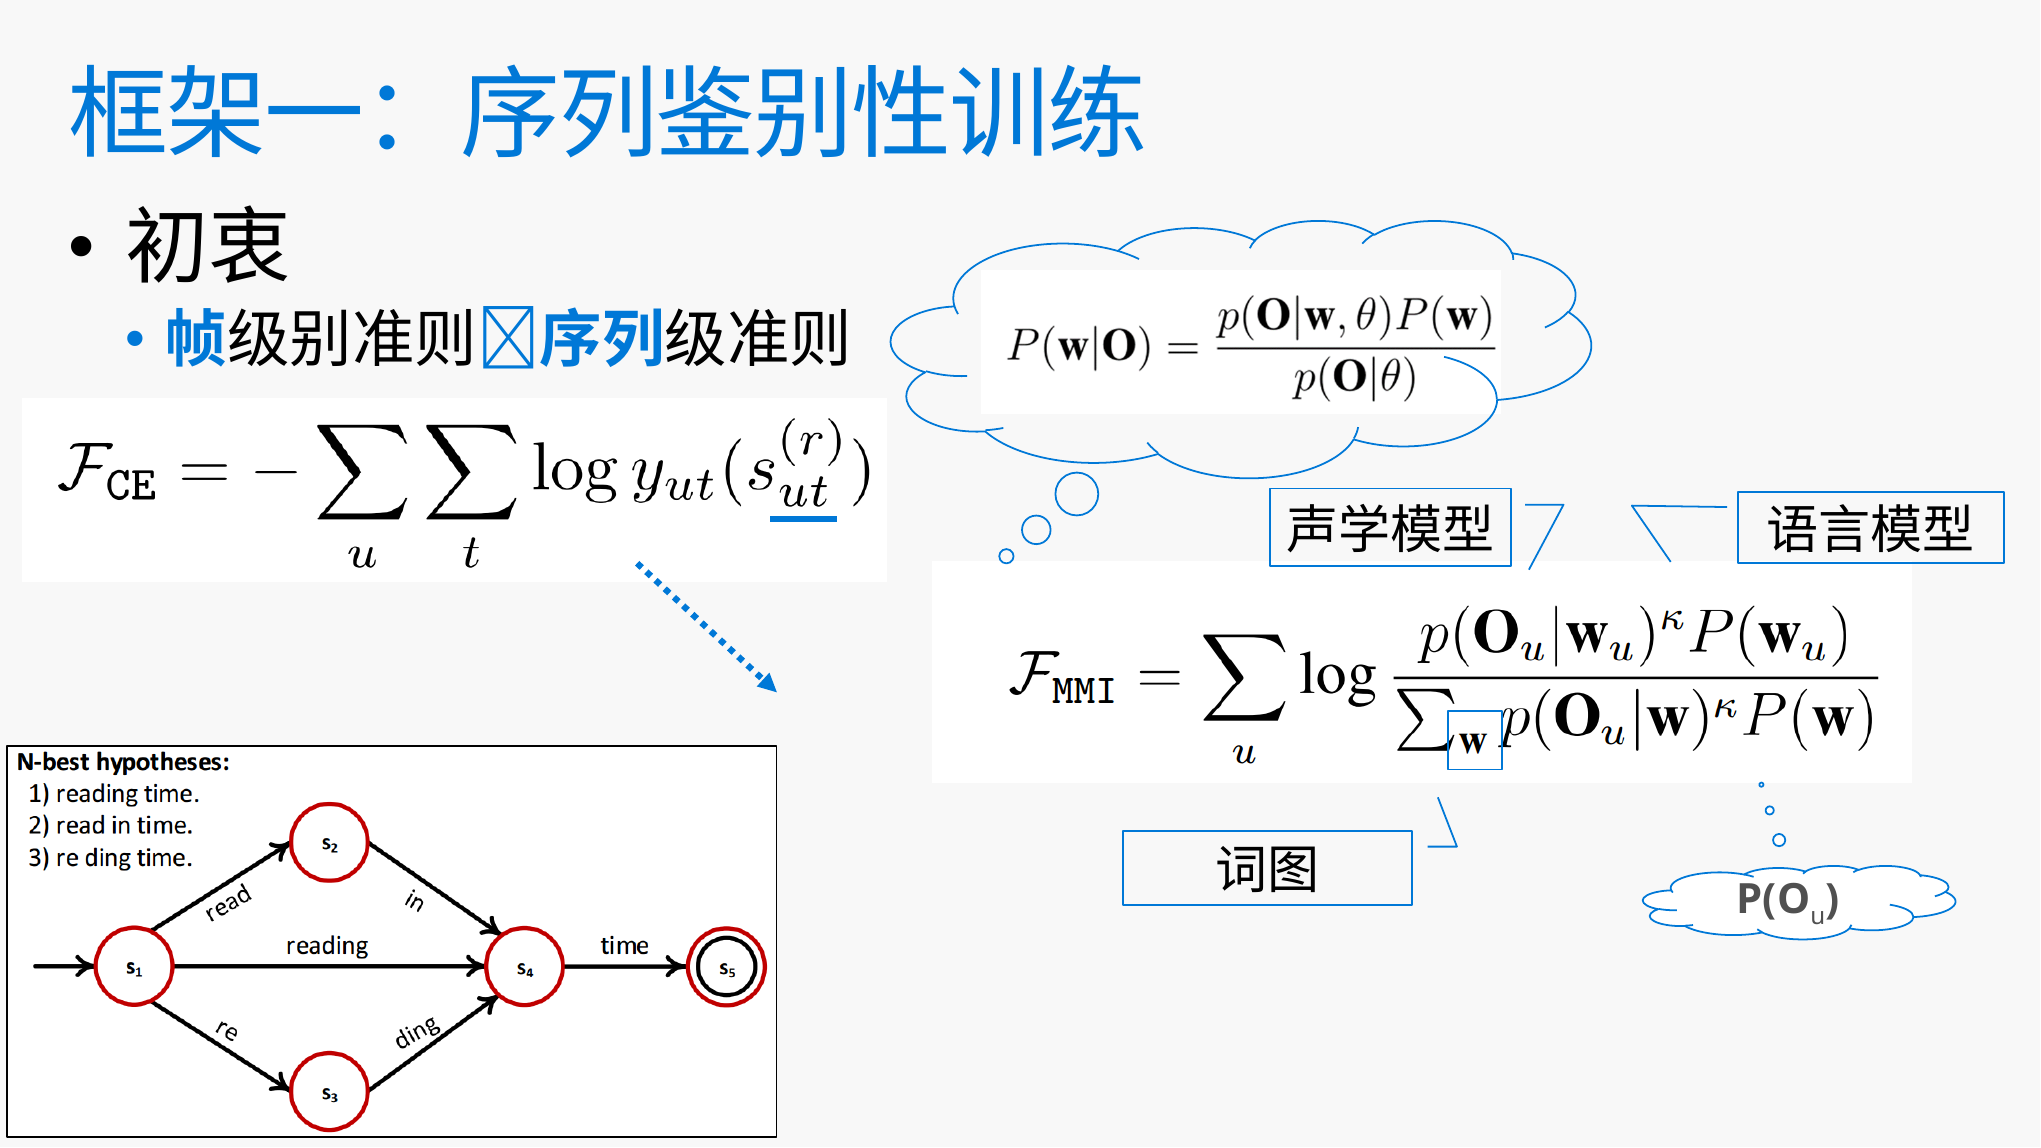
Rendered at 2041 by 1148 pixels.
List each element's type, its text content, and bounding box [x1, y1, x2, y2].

picture [932, 560, 1913, 783]
text_box P(Ou) [1772, 833, 1787, 848]
text_box 声学模型 [1525, 503, 1565, 560]
text_box P(Ou) [1764, 805, 1775, 816]
title 框架一：序列鉴别性训练 [45, 48, 1996, 199]
text_box 声学模型 [1269, 488, 1512, 560]
list 初衷 帧级别准则序列级准则 [45, 199, 1996, 1034]
picture [21, 398, 887, 583]
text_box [1122, 710, 1503, 906]
text_box P(Ou) [1641, 865, 1957, 941]
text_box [890, 219, 1592, 478]
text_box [636, 563, 778, 693]
text_box 语言模型 [1631, 504, 1728, 560]
picture [7, 746, 776, 1137]
text_box 语言模型 [1737, 491, 2005, 564]
